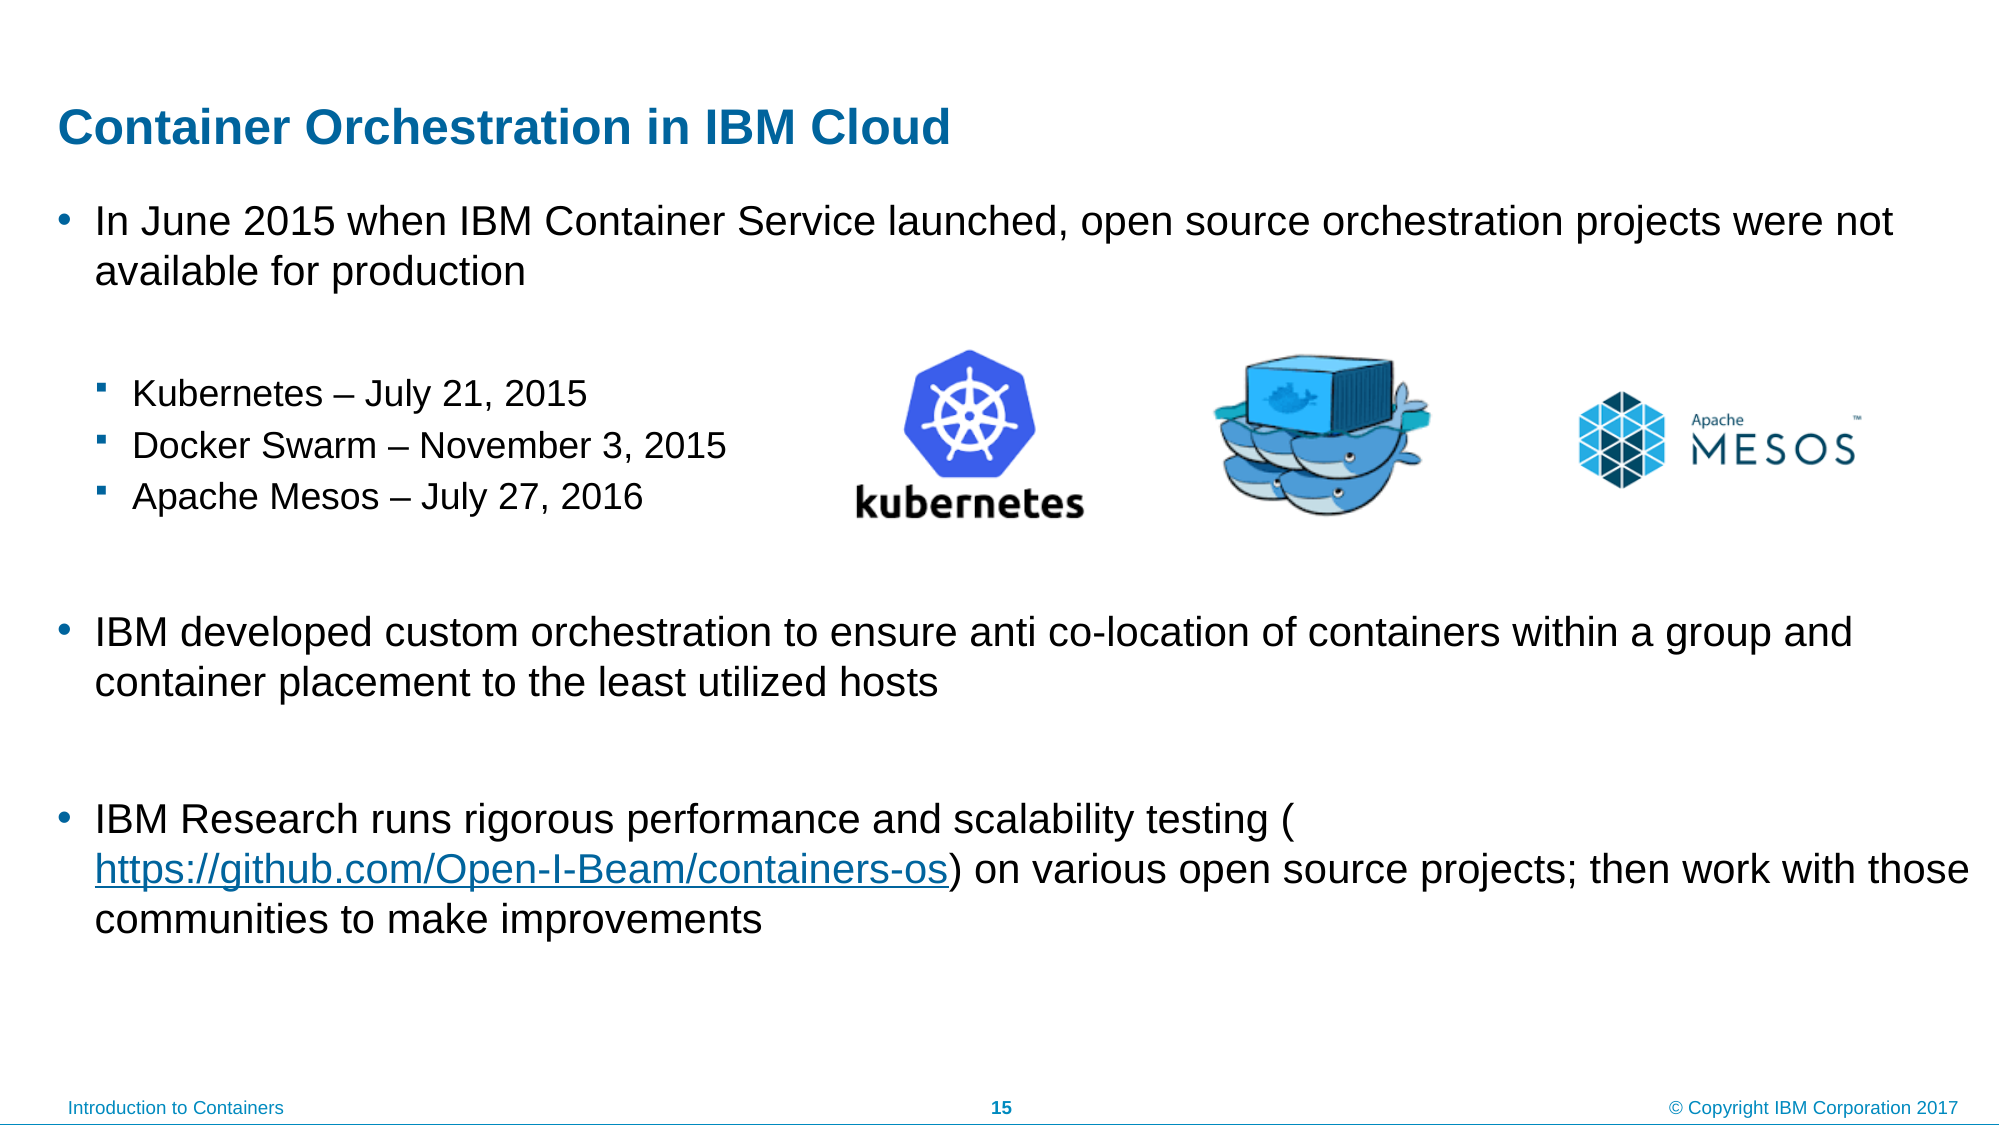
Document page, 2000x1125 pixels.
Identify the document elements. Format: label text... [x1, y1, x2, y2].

footer © Copyright IBM Corporation 2017 [1658, 1096, 1974, 1125]
picture [831, 321, 1109, 559]
picture [1189, 306, 1456, 573]
slide_number 15 [914, 1096, 1096, 1124]
title Container Orchestration in IBM Cloud [42, 90, 1978, 166]
list In June 2015 when IBM Container Service launched, open source orchestration projects were not available for production Kubernetes – July 21, 2015 Docker Swarm – November 3, 2015 Apache Mesos – July 27, 2016 IBM developed custom orchestration to ensure anti co-location of containers within a group and container placement to the least utilized hosts IBM Research runs rigorous performance and scalability testing (https://github.com/Open-I-Beam/containers-os) on various open source projects; then work with those communities to make improvements [41, 191, 1977, 1096]
picture [1536, 357, 1901, 523]
